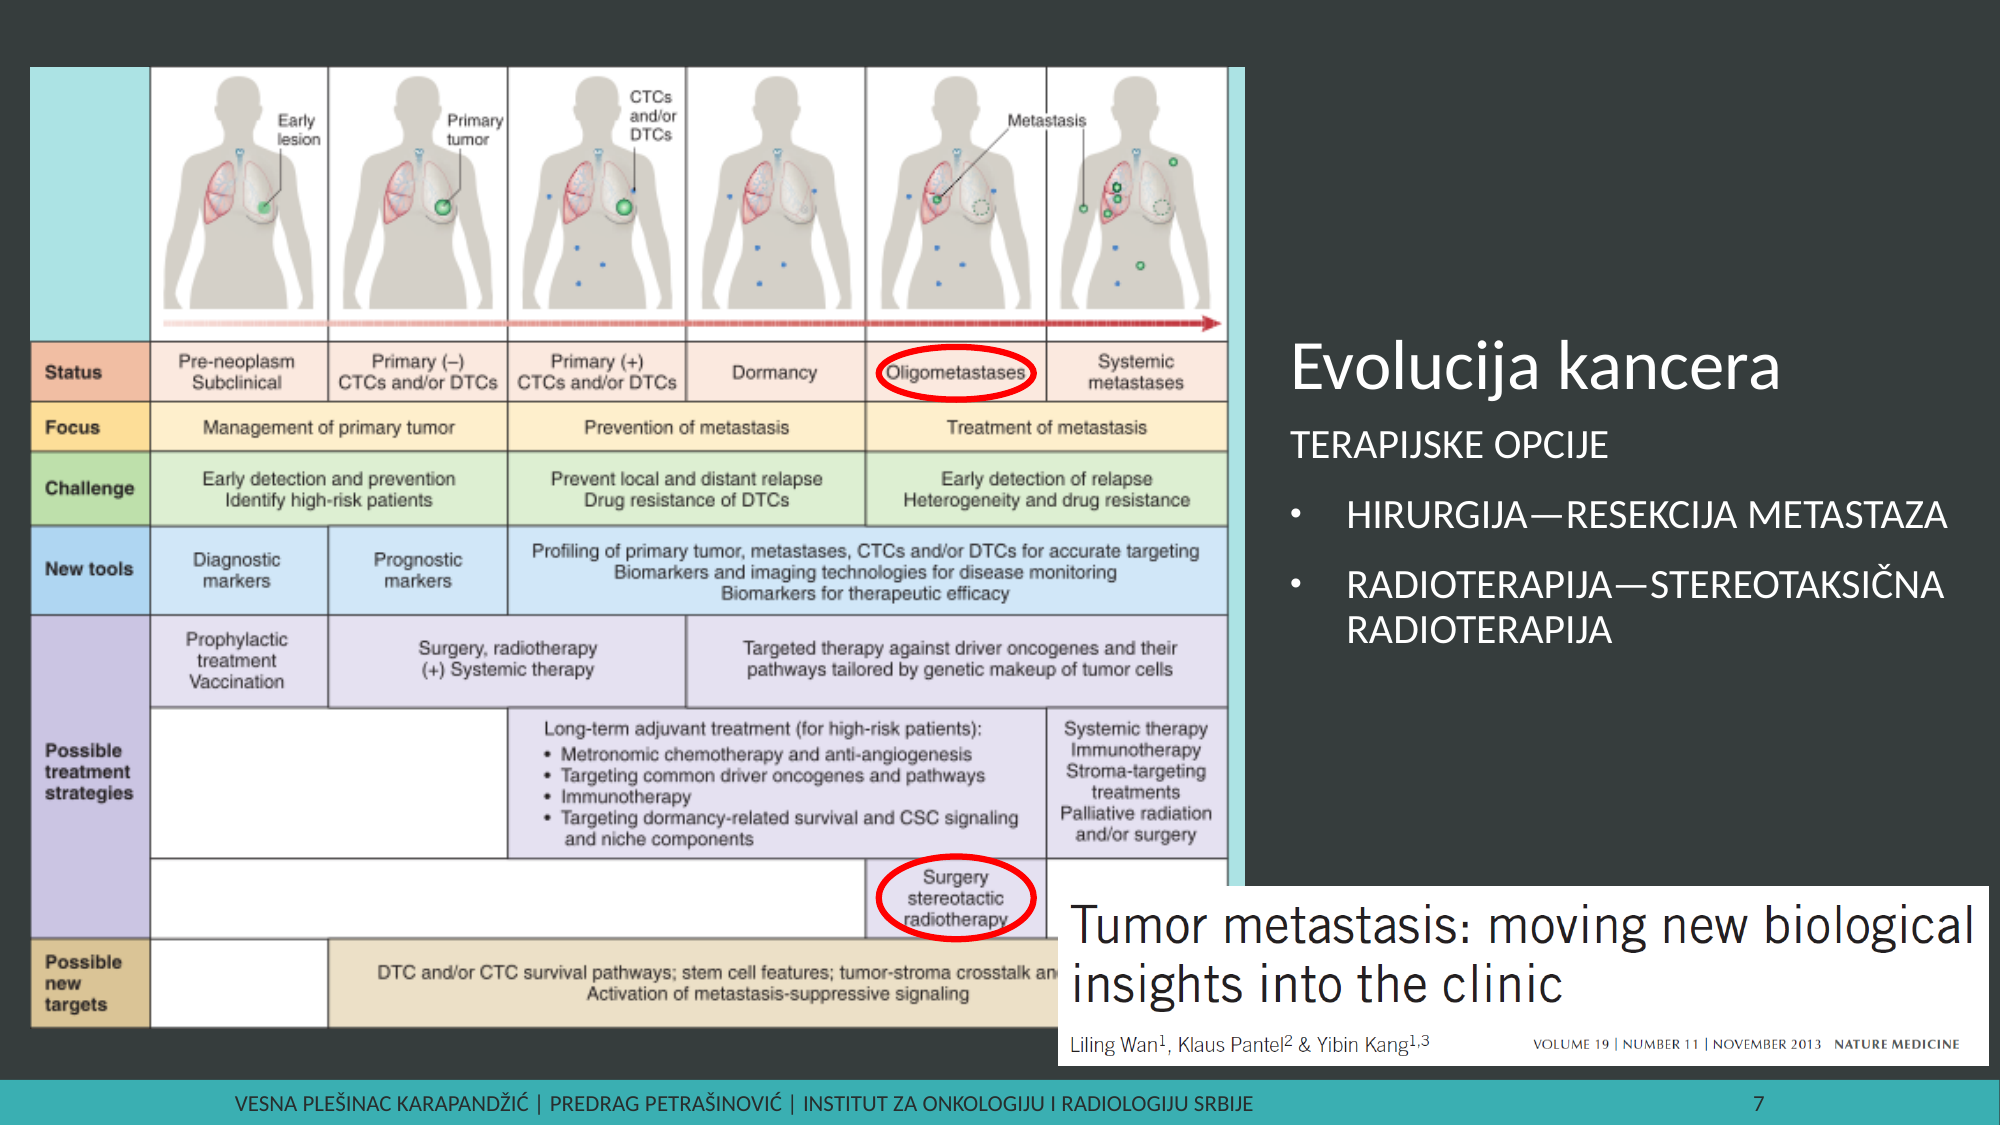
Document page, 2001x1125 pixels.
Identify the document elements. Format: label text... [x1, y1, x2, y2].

title Evolucija kancera [1275, 85, 1965, 413]
slide_number 7 [1674, 1083, 1780, 1122]
list Terapijske opcije hirurgija—resekcija metastaza radioterapija—stereotaksična radioterapija [1275, 415, 1965, 699]
footer Vesna Plešinac Karapandžić | Predrag Petrašinović | Institut za onkologiju i radiologiju Srbije [219, 1083, 1395, 1122]
picture [29, 66, 1989, 1066]
